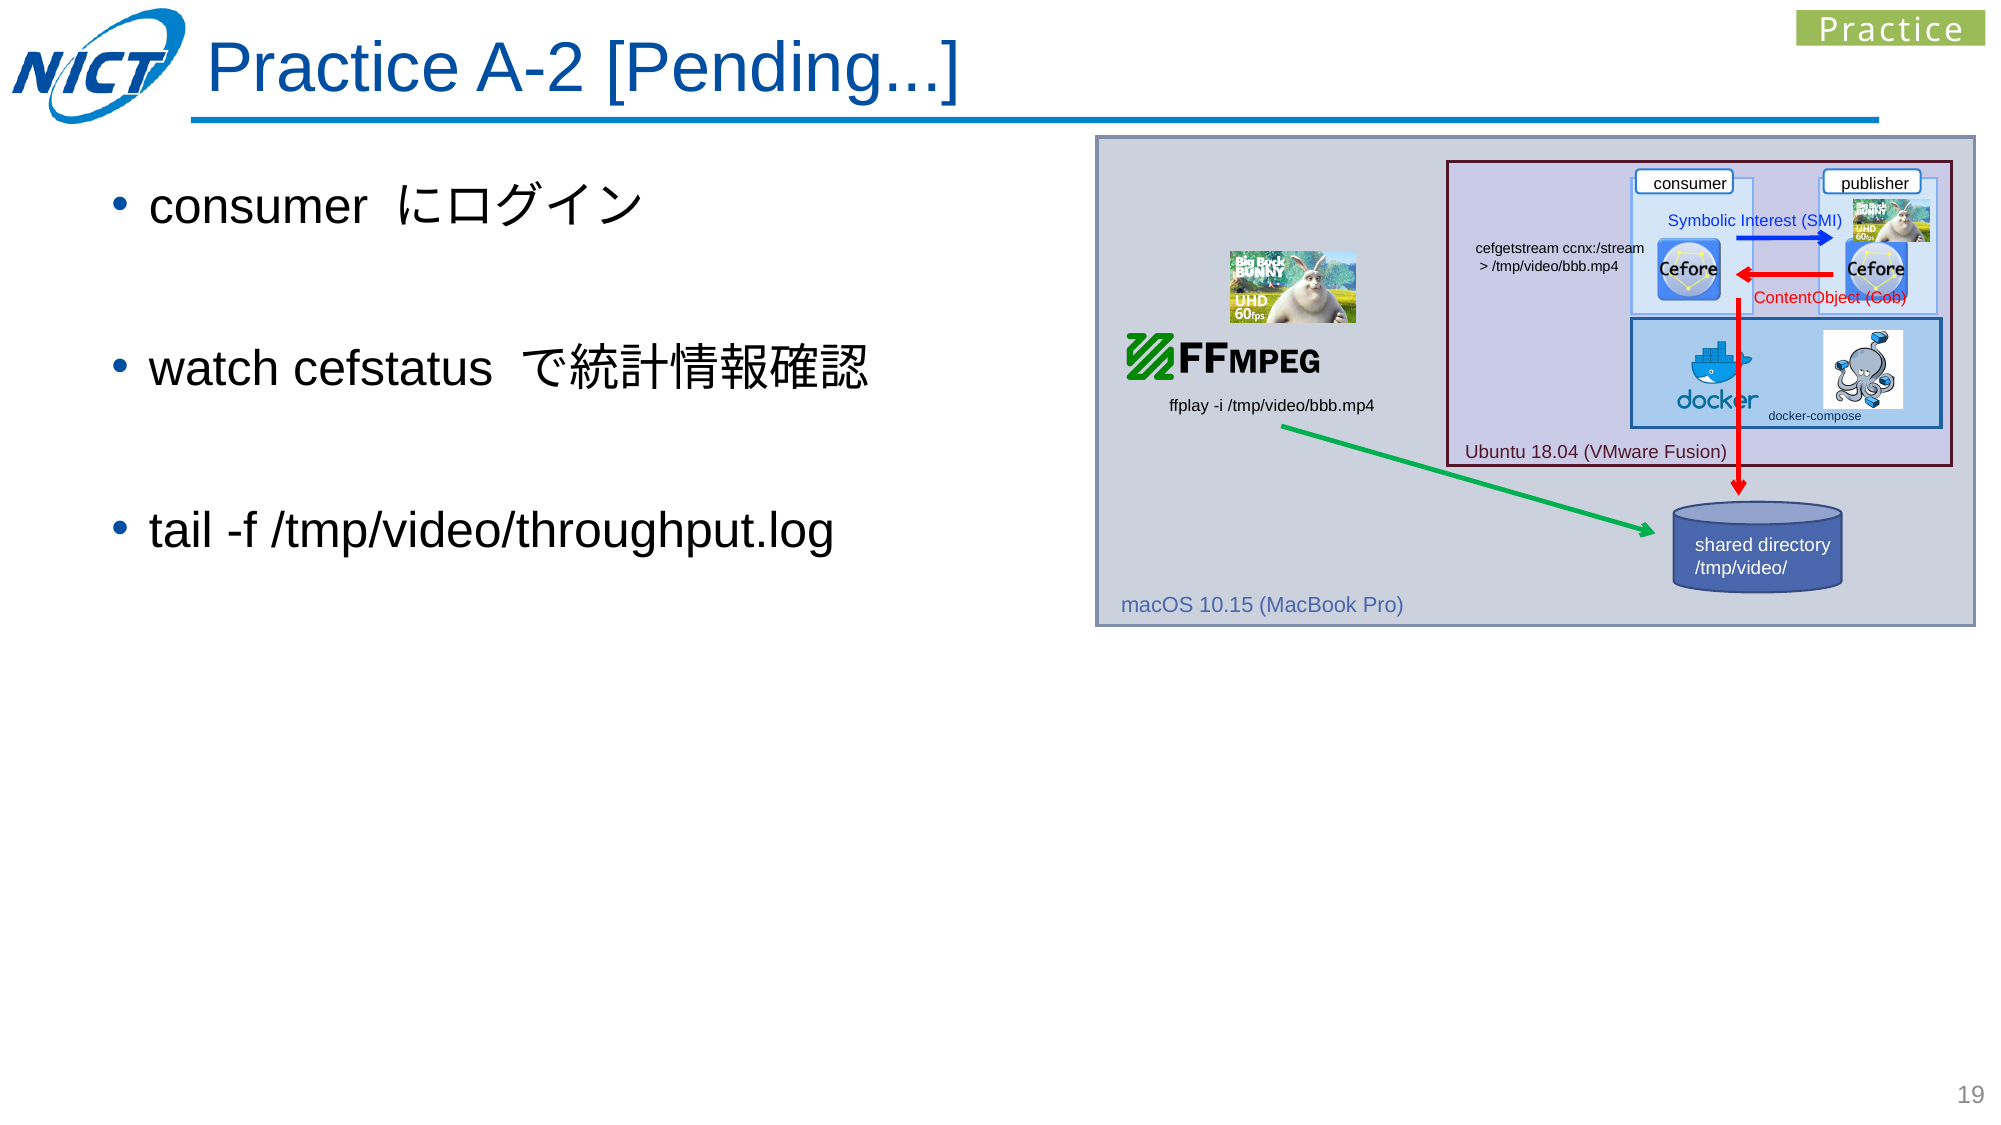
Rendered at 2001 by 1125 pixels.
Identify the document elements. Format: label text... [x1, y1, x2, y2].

list consumer にログイン watch cefstatus で統計情報確認 tail -f /tmp/video/throughput.log [96, 166, 1062, 880]
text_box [1096, 10, 1986, 626]
title Practice A-2 [Pending...] [191, 23, 1096, 116]
slide_number 19 [1920, 1063, 2000, 1124]
